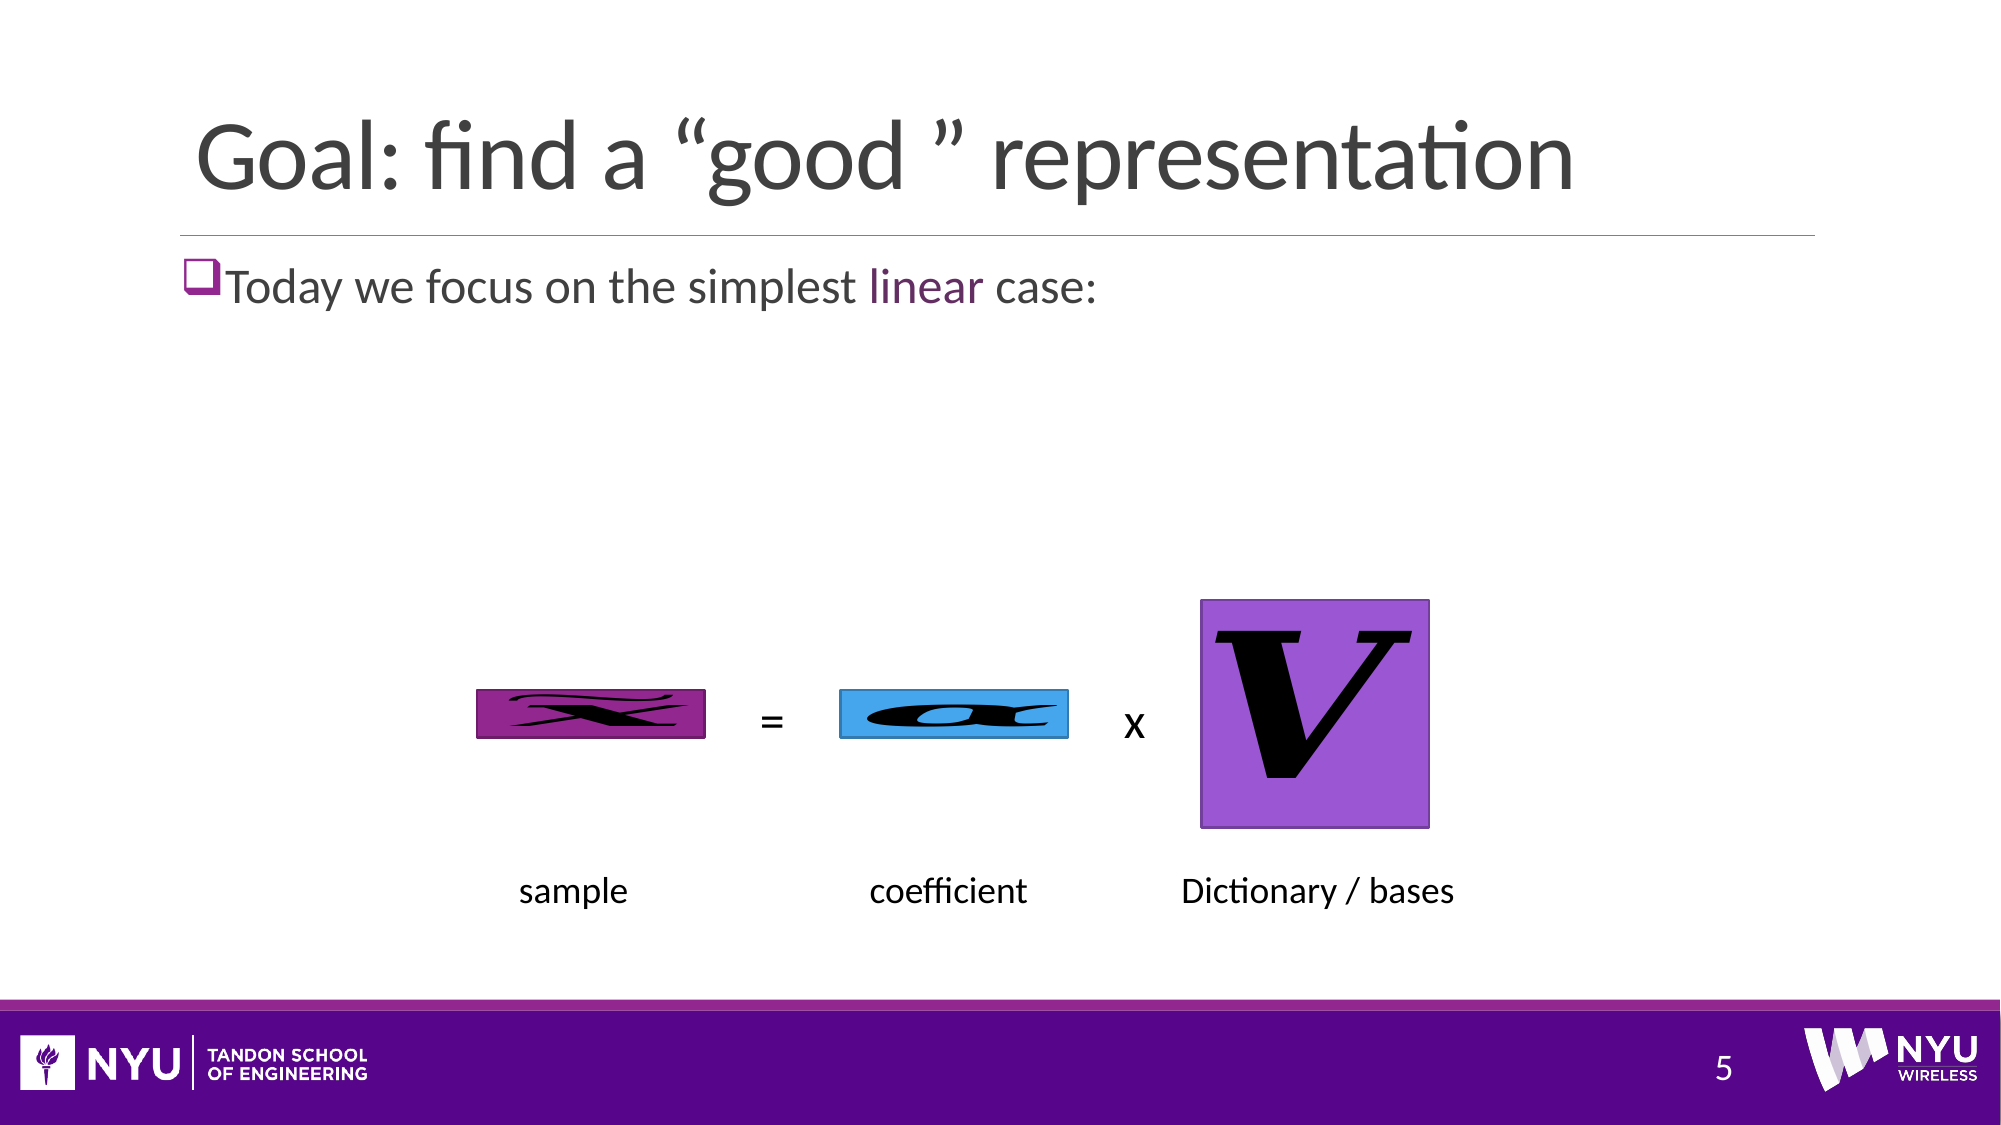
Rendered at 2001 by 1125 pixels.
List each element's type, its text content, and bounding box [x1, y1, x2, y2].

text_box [477, 600, 1429, 827]
slide_number 5 [1533, 1035, 1749, 1096]
title Goal: find a “good ” representation [180, 47, 1830, 218]
list Today we focus on the simplest linear case: [180, 252, 1830, 365]
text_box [502, 858, 1473, 920]
